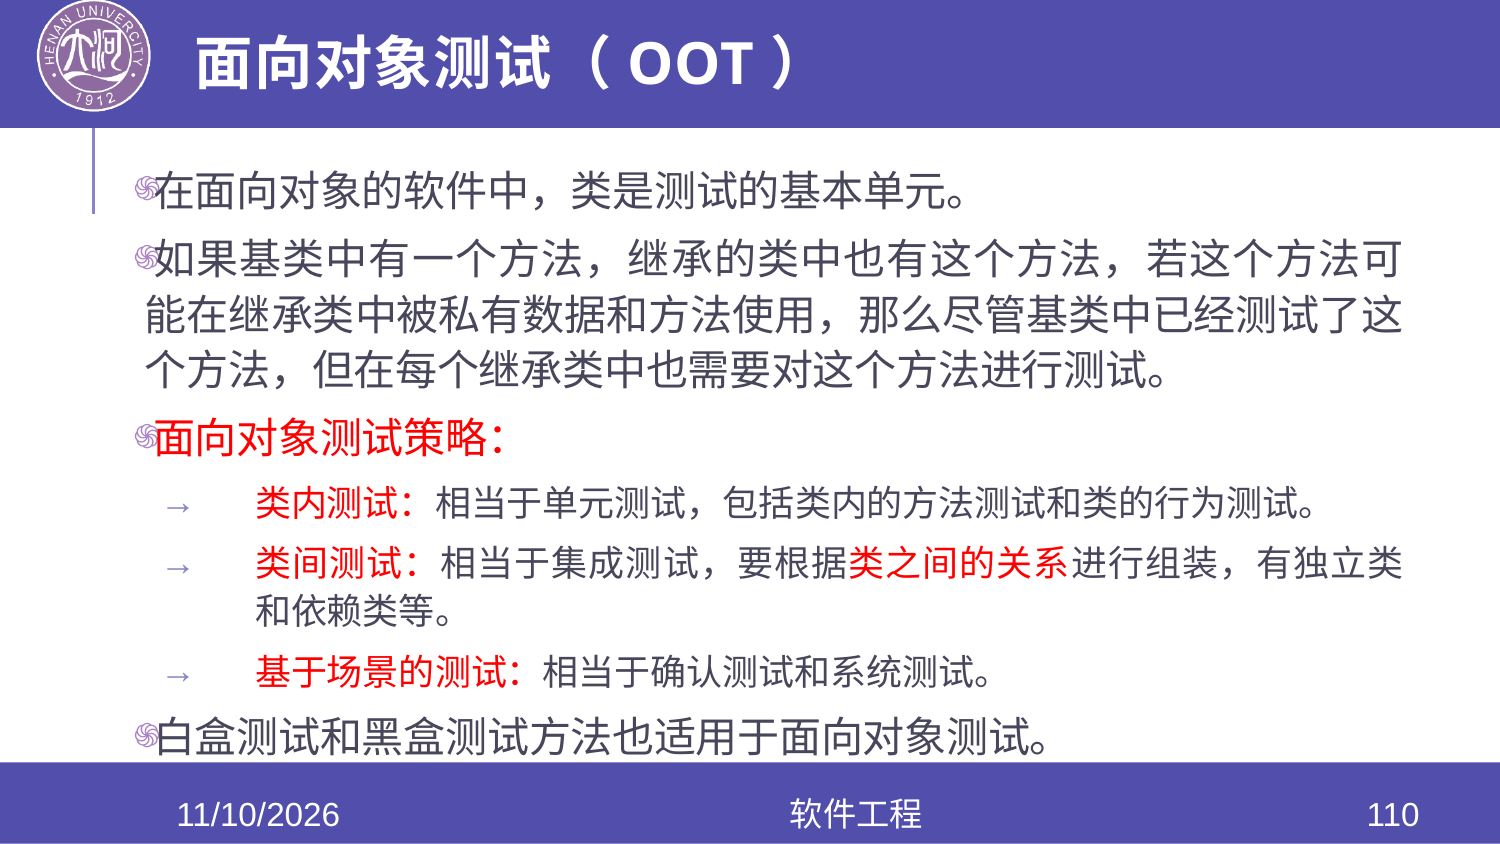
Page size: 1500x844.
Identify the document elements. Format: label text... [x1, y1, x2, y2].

footer 软件工程 [391, 796, 1322, 830]
slide_number 110 [1333, 796, 1454, 830]
list 在面向对象的软件中，类是测试的基本单元。 如果基类中有一个方法，继承的类中也有这个方法，若这个方法可能在继承类中被私有数据和方法使用，那么尽管基类中已经测试了这个方法，但在每个继承类中也需要对这个方法进行测试。 面向对象测试策略： 类内测试：相当于单元测试，包括类内的方法测试和类的行为测试。 类间测试：相当于集成测试，要根据类之间的关系进行组装，有独立类和依赖类等。 基于场景的测试：相当于确认测试和系统测试。 白盒测试和黑盒测试方法也适用于面向对象测试。 [126, 151, 1411, 777]
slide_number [126, 796, 391, 830]
title 面向对象测试（OOT） [179, 0, 1454, 136]
